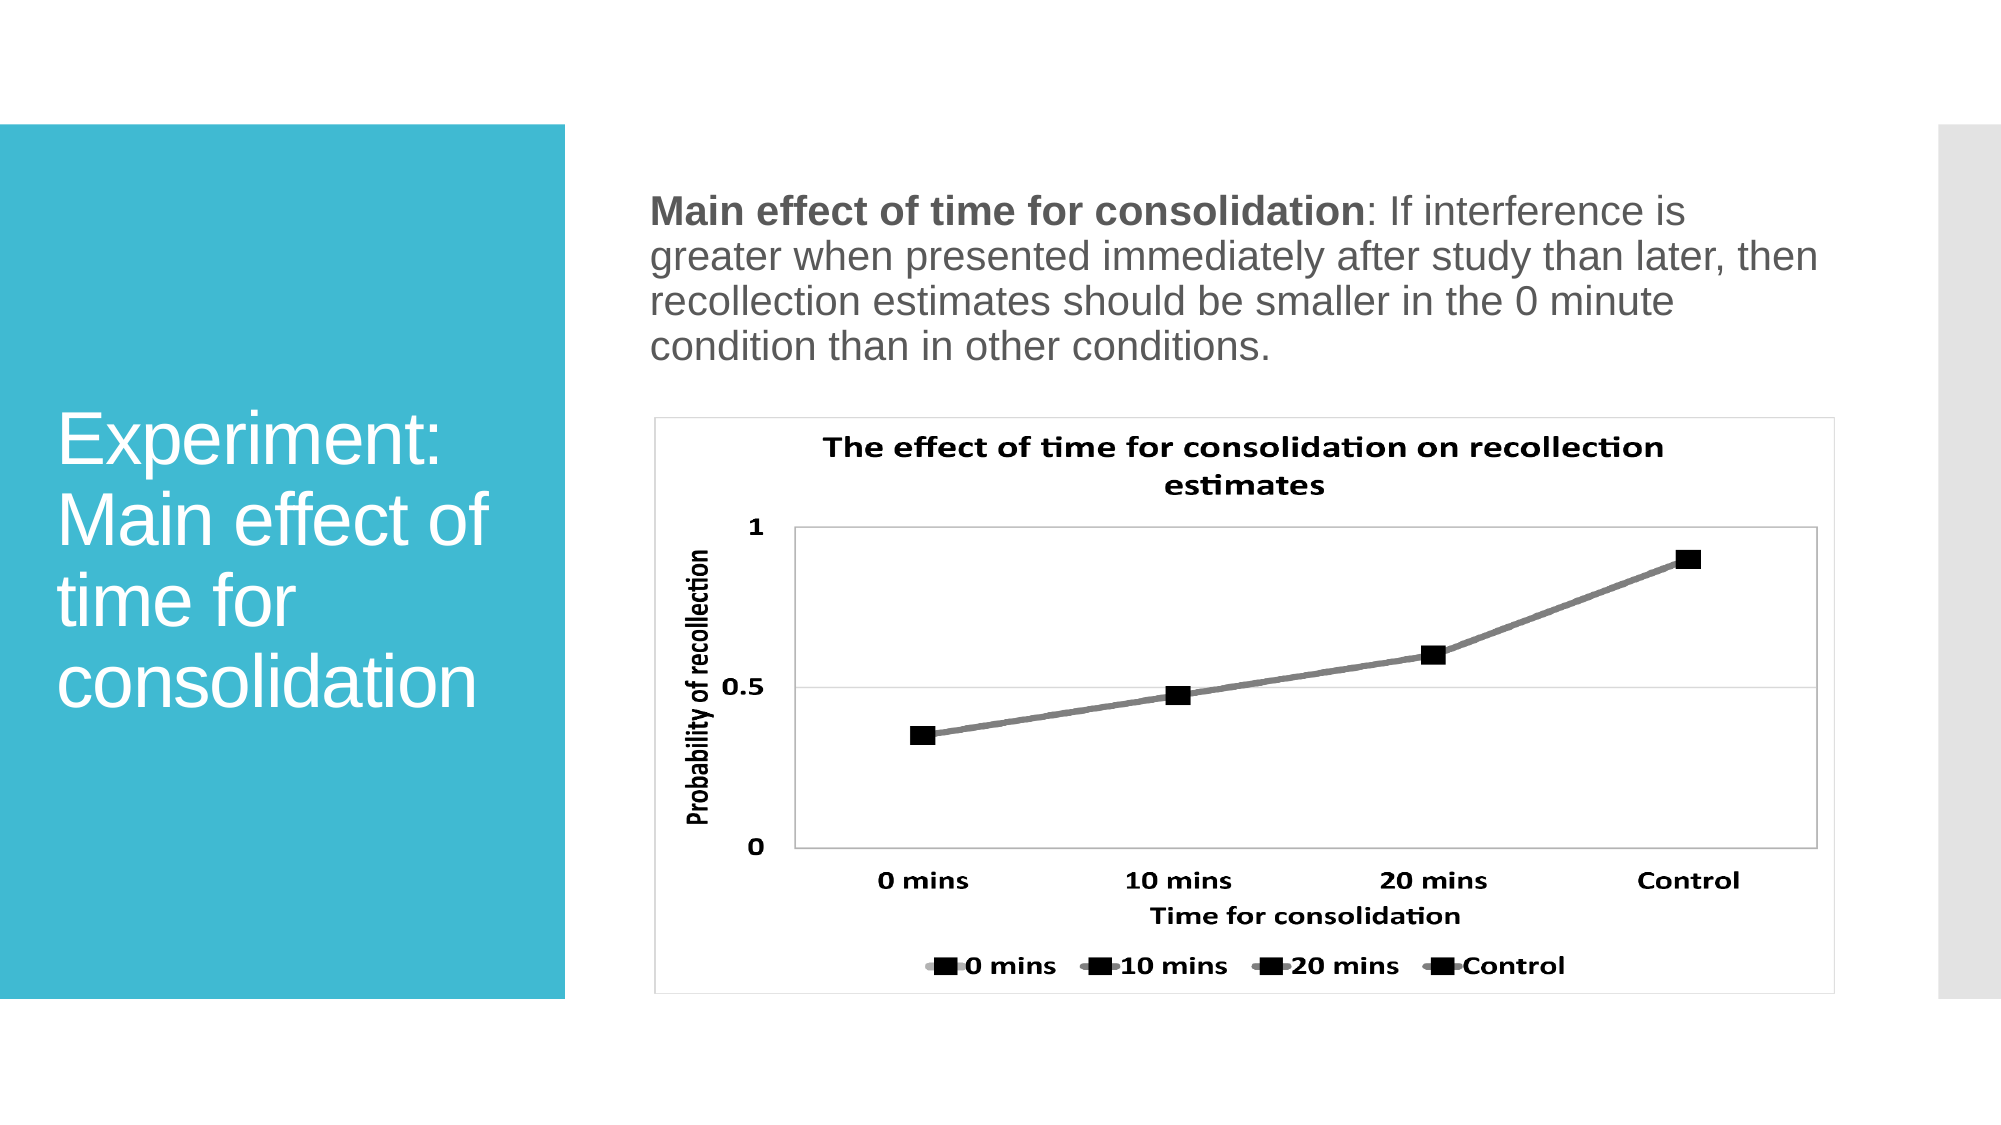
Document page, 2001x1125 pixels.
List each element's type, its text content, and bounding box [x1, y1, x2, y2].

picture [653, 416, 1835, 995]
list Main effect of time for consolidation: If interference is greater when presented immediately after study than later, then recollection estimates should be smaller in the 0 minute condition than in other conditions. [634, 141, 1835, 418]
title Experiment: Main effect of time for consolidation [41, 184, 525, 940]
